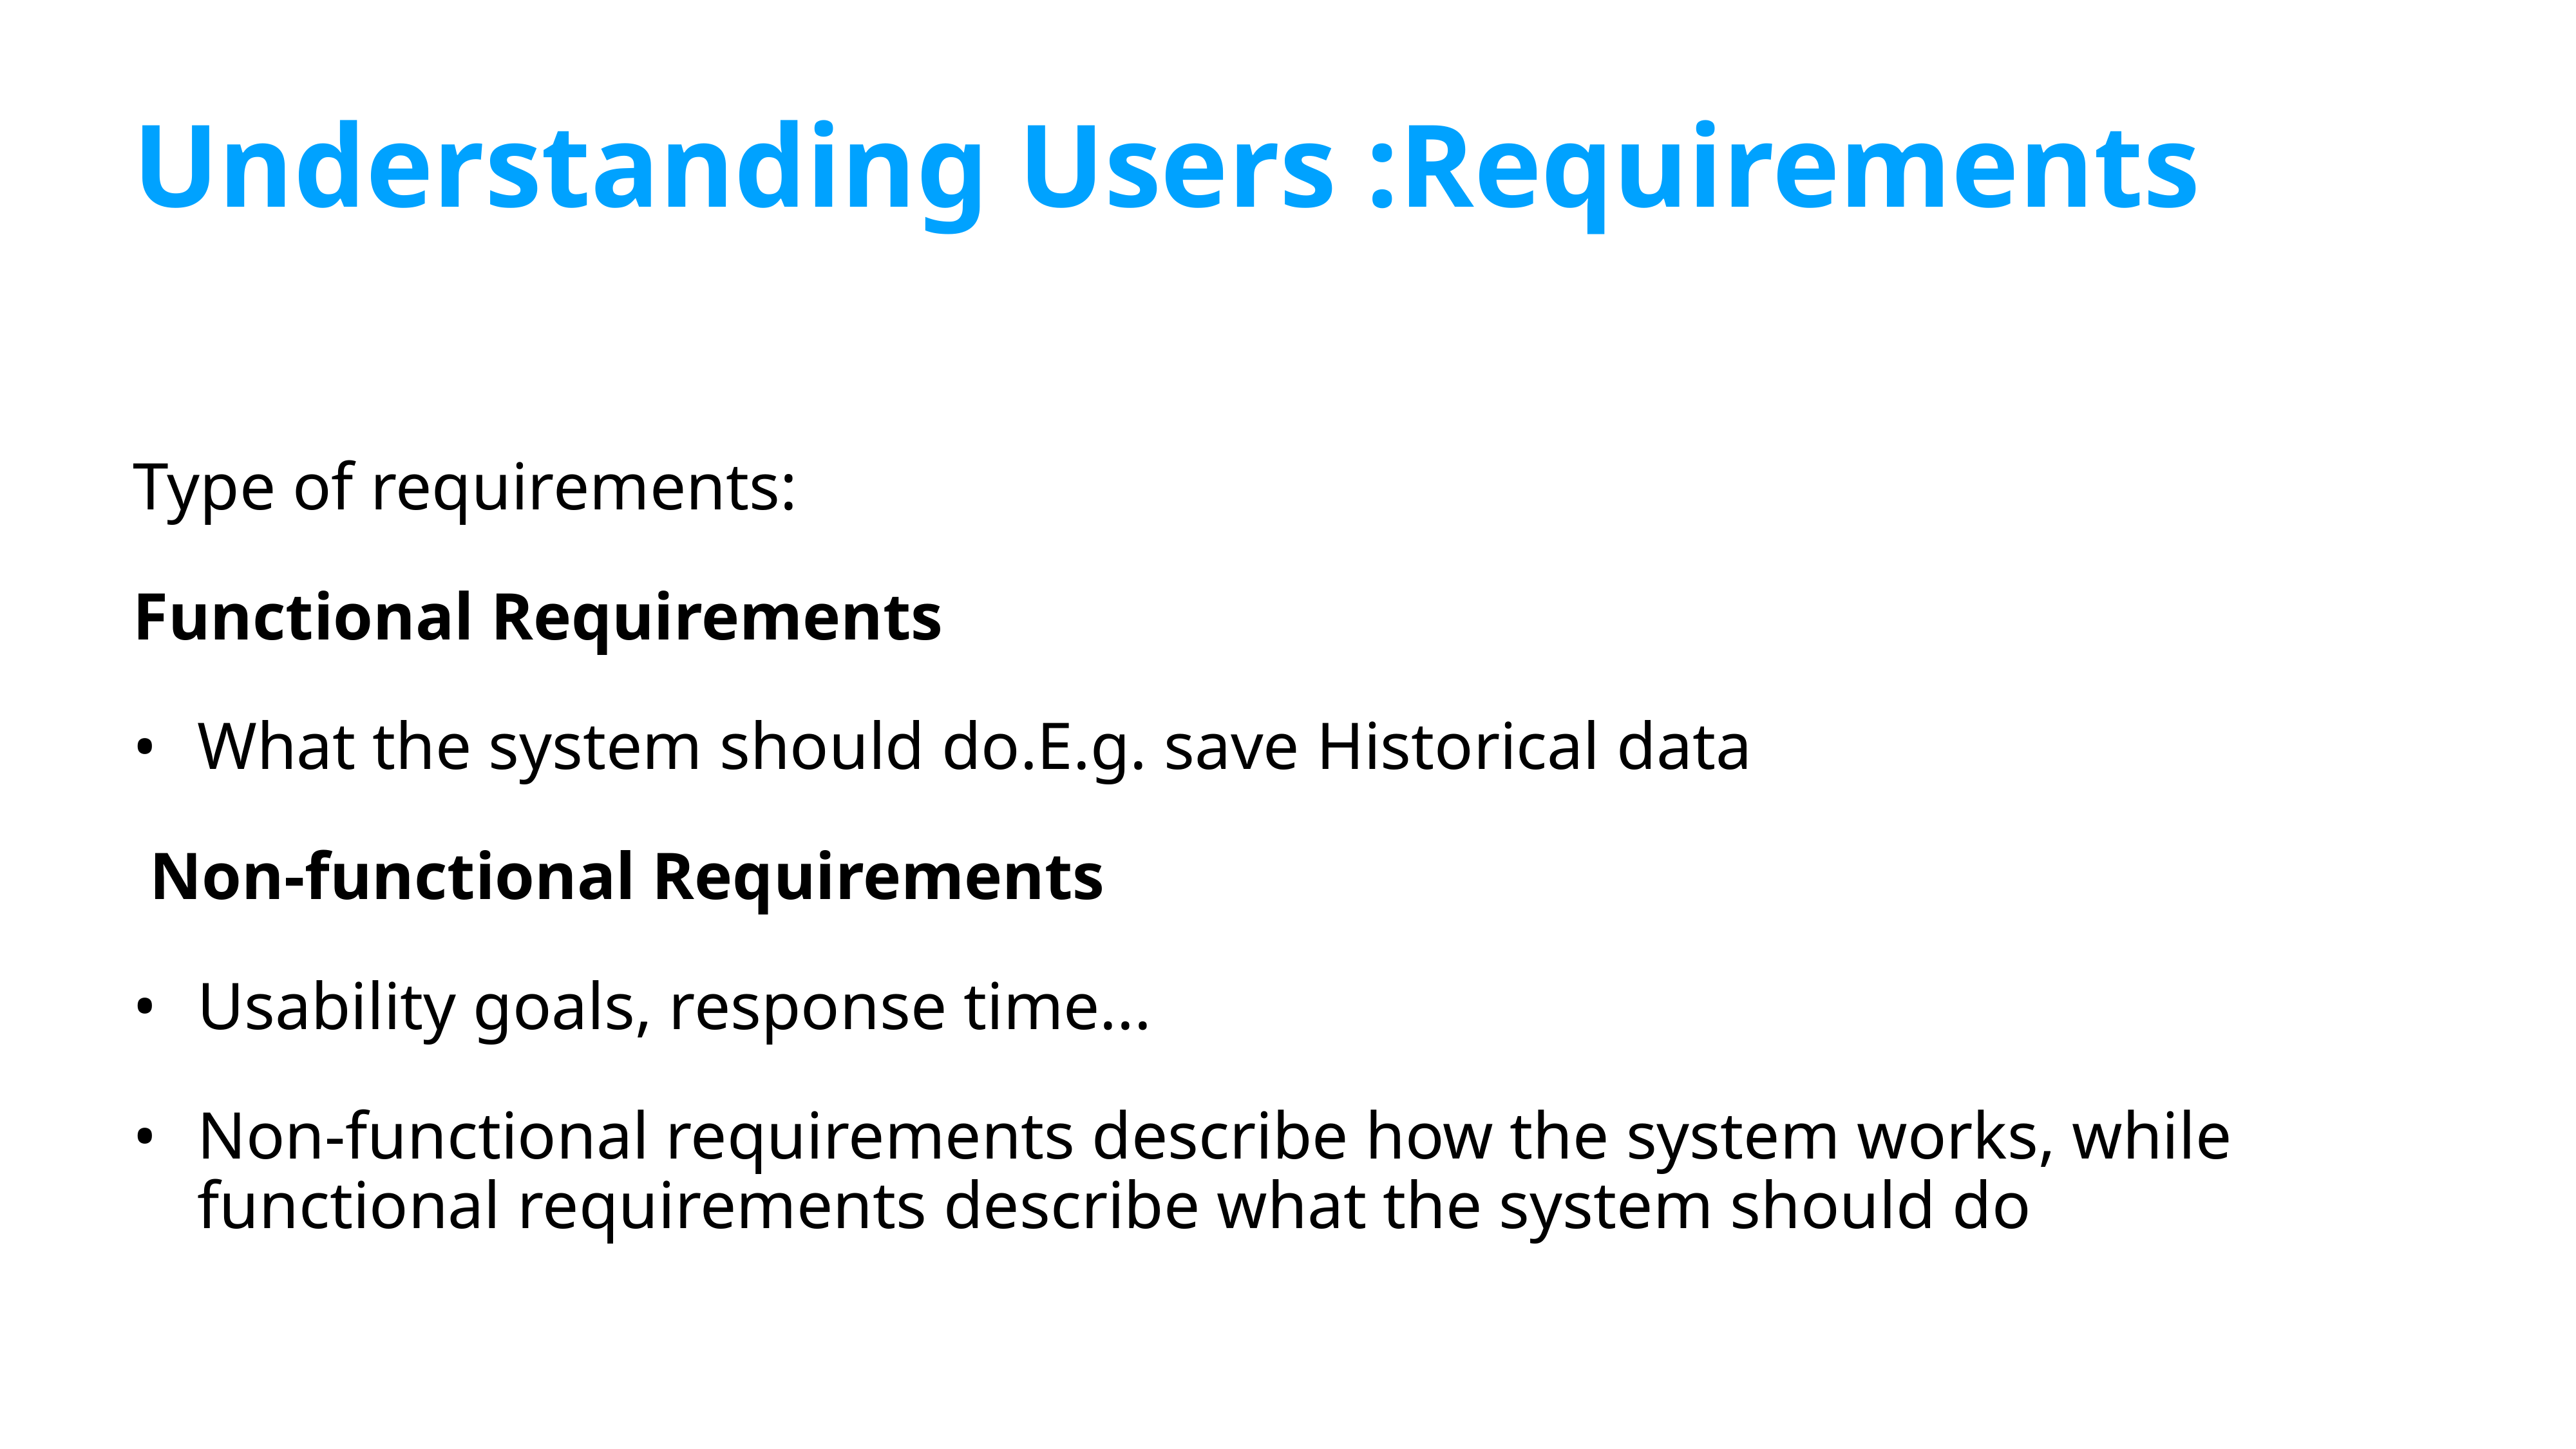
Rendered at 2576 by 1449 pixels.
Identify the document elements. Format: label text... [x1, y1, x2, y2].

list Type of requirements: Functional Requirements What the system should do.E.g. save Historical data Non-functional Requirements Usability goals, response time... Non-functional requirements describe how the system works, while functional requirements describe what the system should do [127, 448, 2449, 1321]
title Understanding Users :Requirements [127, 114, 2449, 266]
